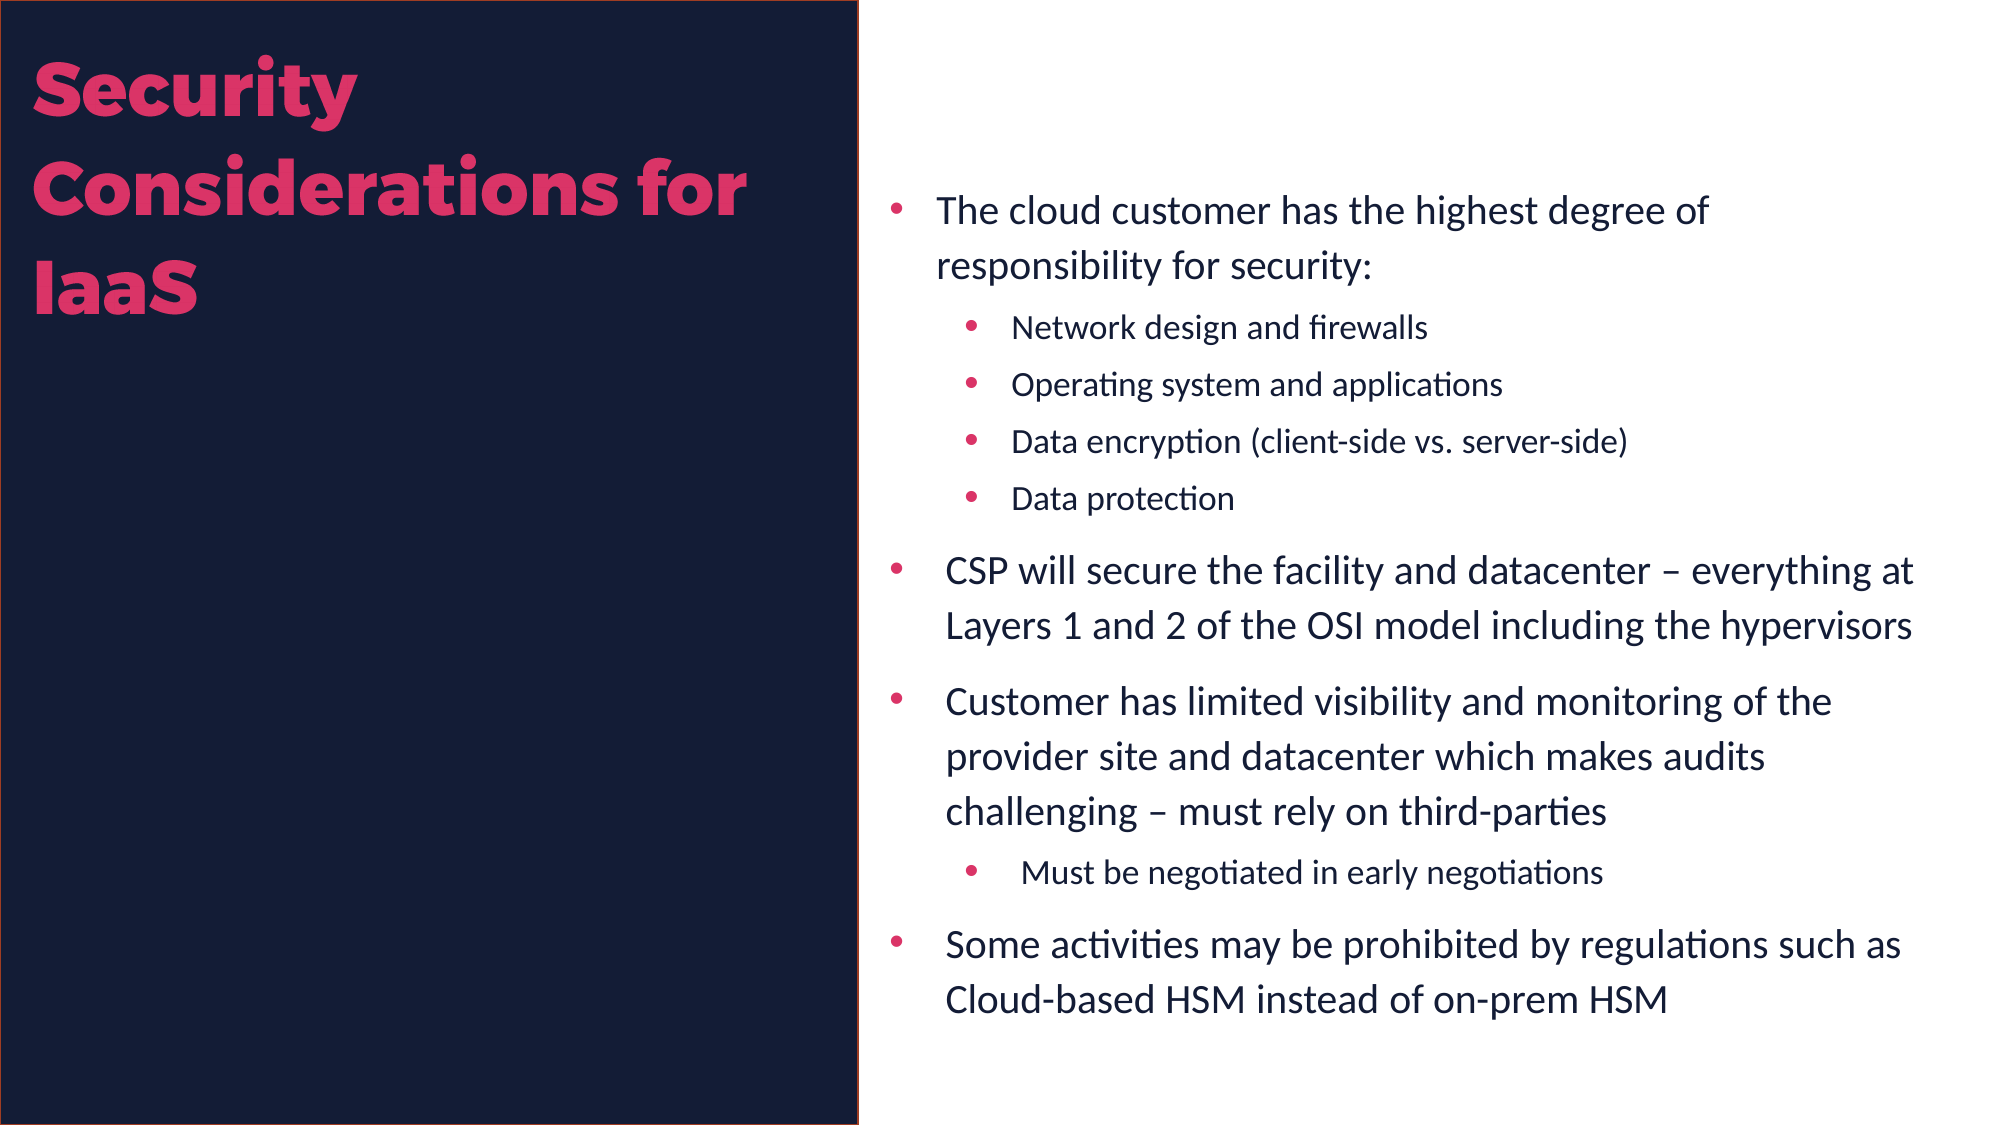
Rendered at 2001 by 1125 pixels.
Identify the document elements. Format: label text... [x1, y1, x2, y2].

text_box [0, 0, 860, 1125]
text_box The cloud customer has the highest degree of responsibility for security: Network design and firewalls Operating system and applications Data encryption (client-side vs. server-side) Data protection CSP will secure the facility and datacenter – everything at Layers 1 and 2 of the OSI model including the hypervisors Customer has limited visibility and monitoring of the provider site and datacenter which makes audits challenging – must rely on third-parties Must be negotiated in early negotiations Some activities may be prohibited by regulations such as Cloud-based HSM instead of on-prem HSM [887, 176, 1917, 1022]
